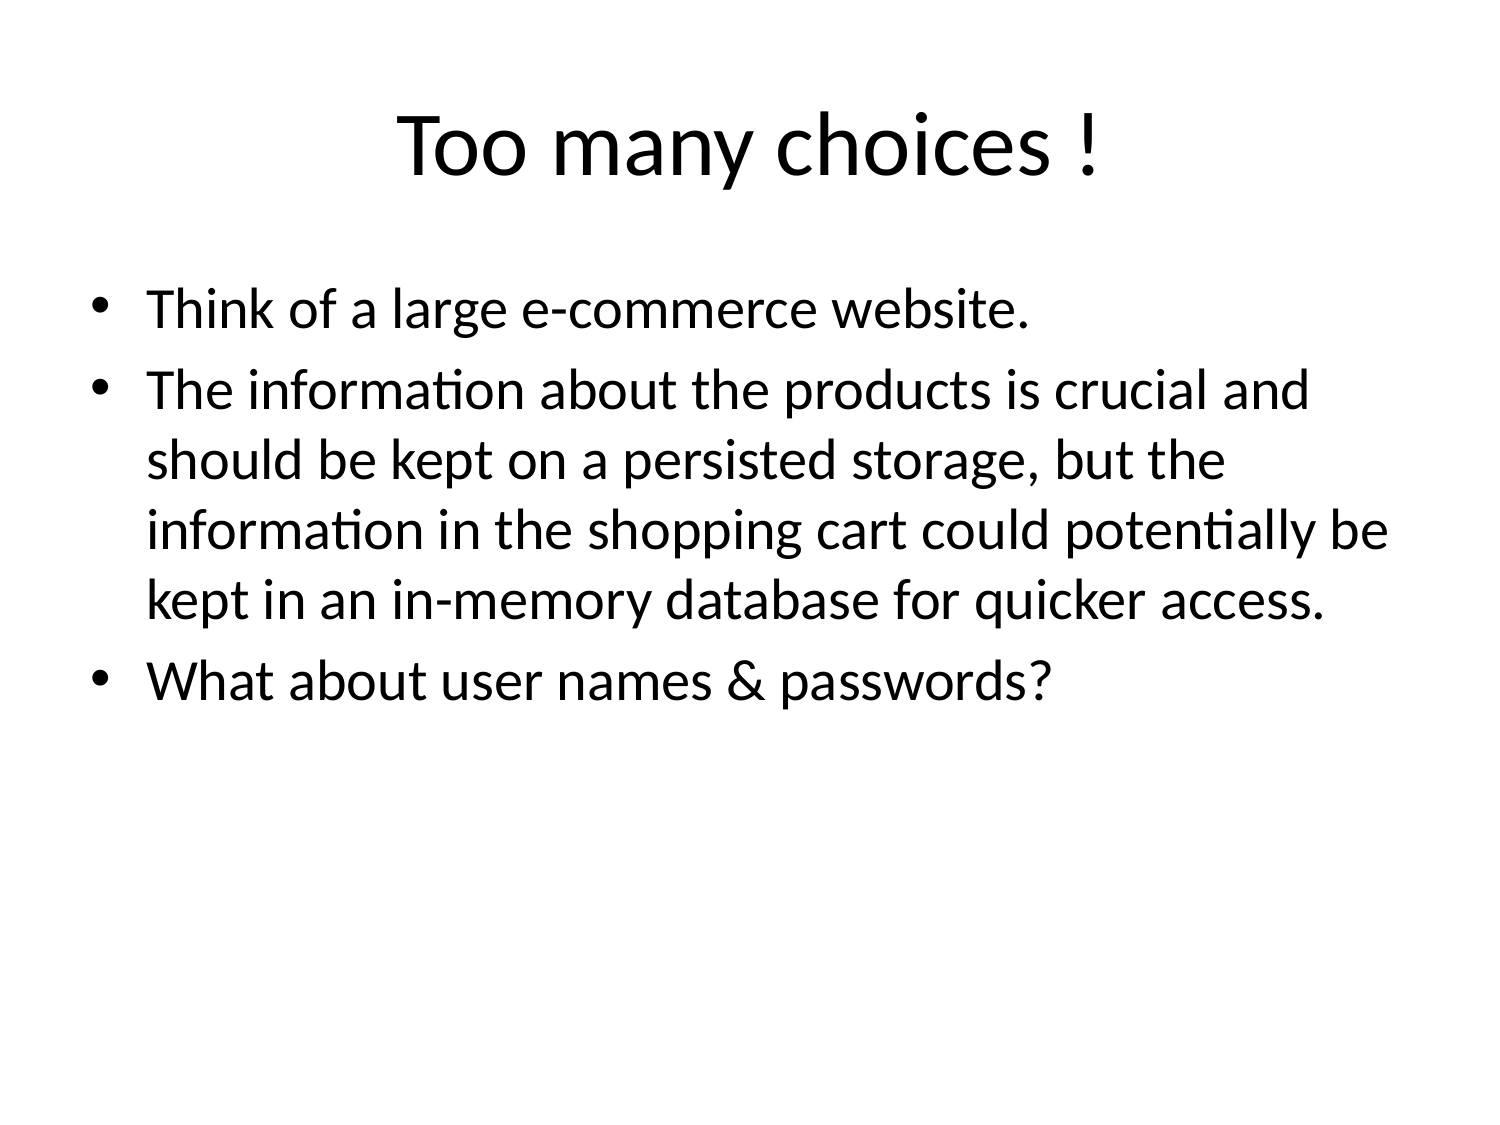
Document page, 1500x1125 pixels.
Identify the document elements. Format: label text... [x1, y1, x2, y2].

list Think of a large e-commerce website. The information about the products is crucial and should be kept on a persisted storage, but the information in the shopping cart could potentially be kept in an in-memory database for quicker access. What about user names & passwords? [75, 262, 1425, 1005]
title Too many choices ! [75, 45, 1425, 233]
